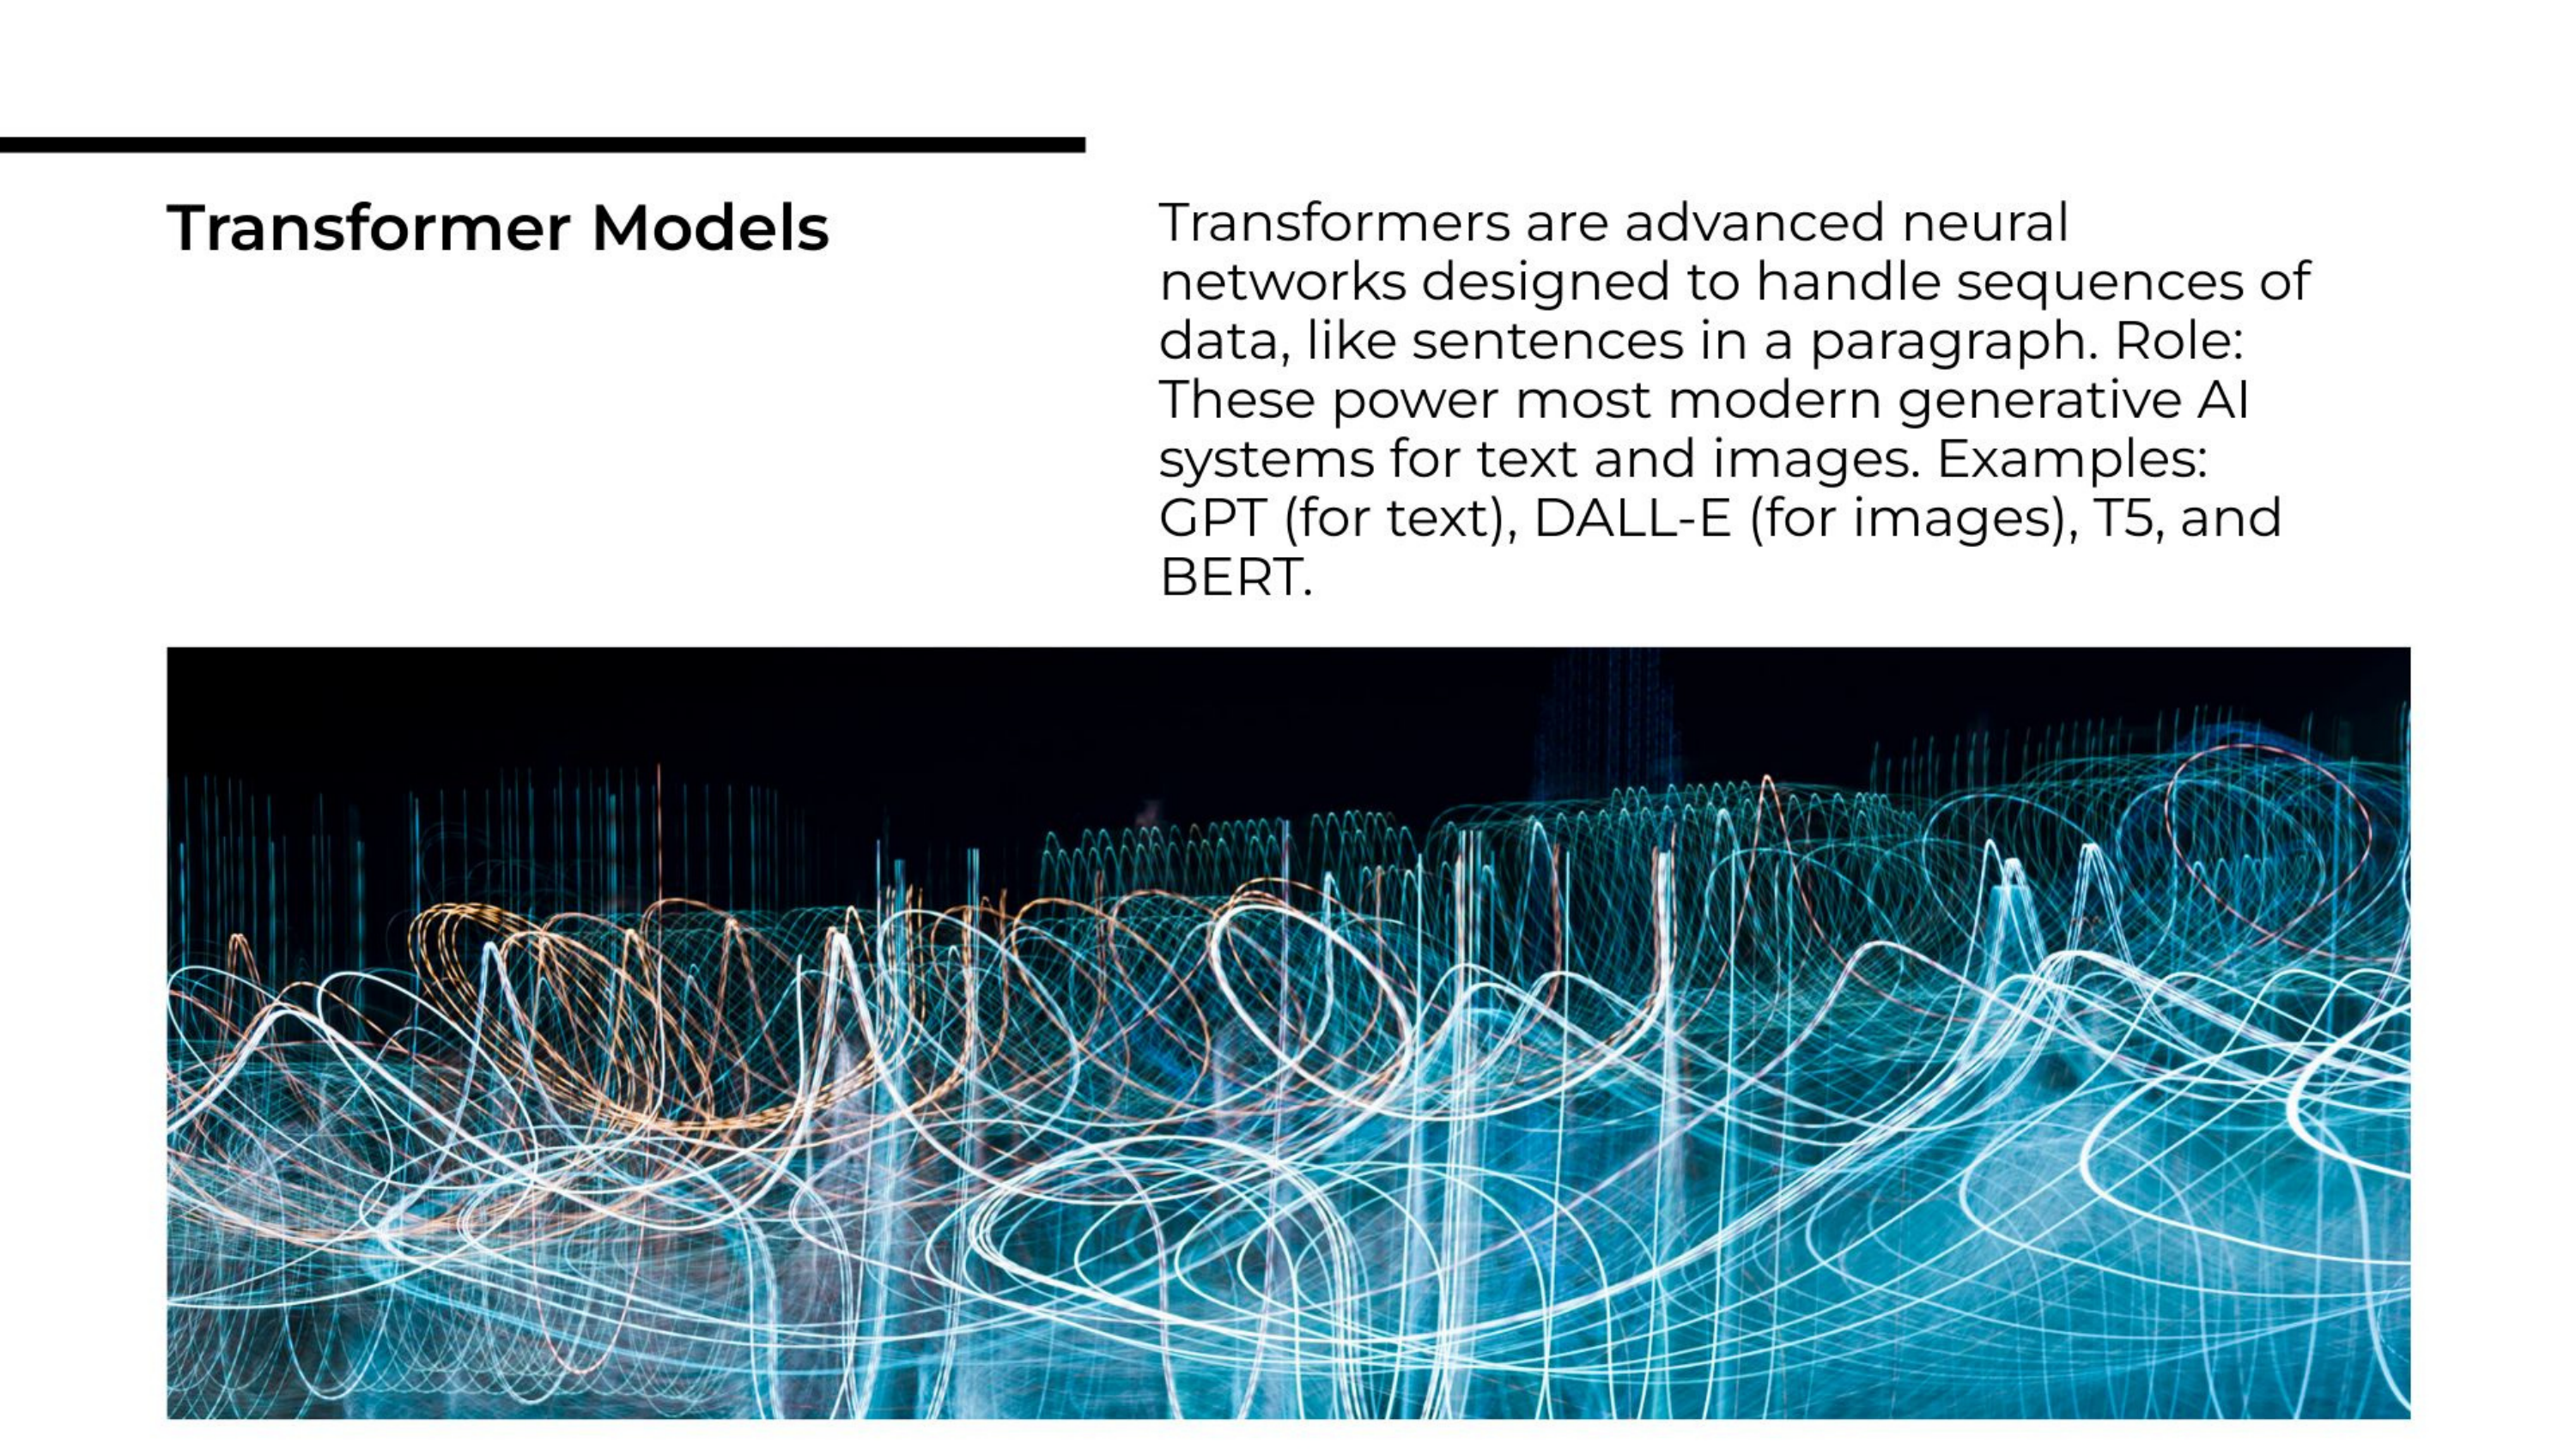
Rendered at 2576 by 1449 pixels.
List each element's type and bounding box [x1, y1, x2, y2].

text_box [0, 0, 2576, 1449]
